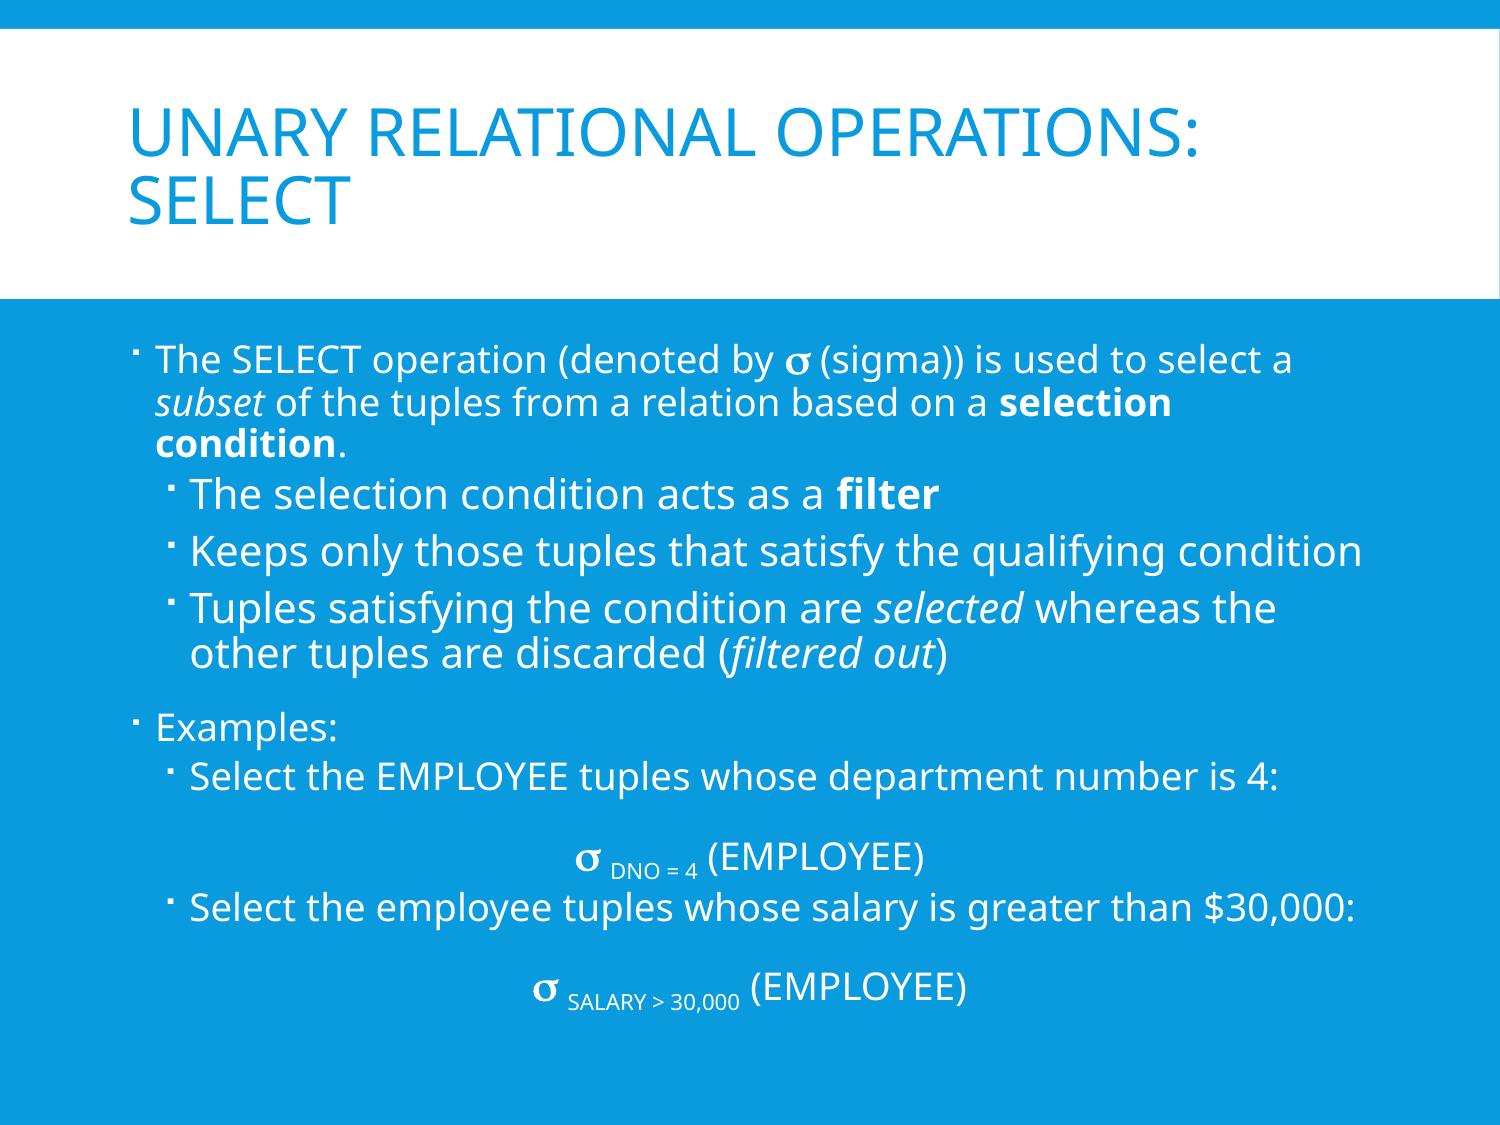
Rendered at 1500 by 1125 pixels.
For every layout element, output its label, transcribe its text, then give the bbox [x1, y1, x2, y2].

title Unary Relational Operations: SELECT [112, 46, 1388, 295]
list The SELECT operation (denoted by  (sigma)) is used to select a subset of the tuples from a relation based on a selection condition. The selection condition acts as a filter Keeps only those tuples that satisfy the qualifying condition Tuples satisfying the condition are selected whereas the other tuples are discarded (filtered out) Examples: Select the EMPLOYEE tuples whose department number is 4:  DNO = 4 (EMPLOYEE) Select the employee tuples whose salary is greater than $30,000:  SALARY > 30,000 (EMPLOYEE) [112, 329, 1388, 1020]
